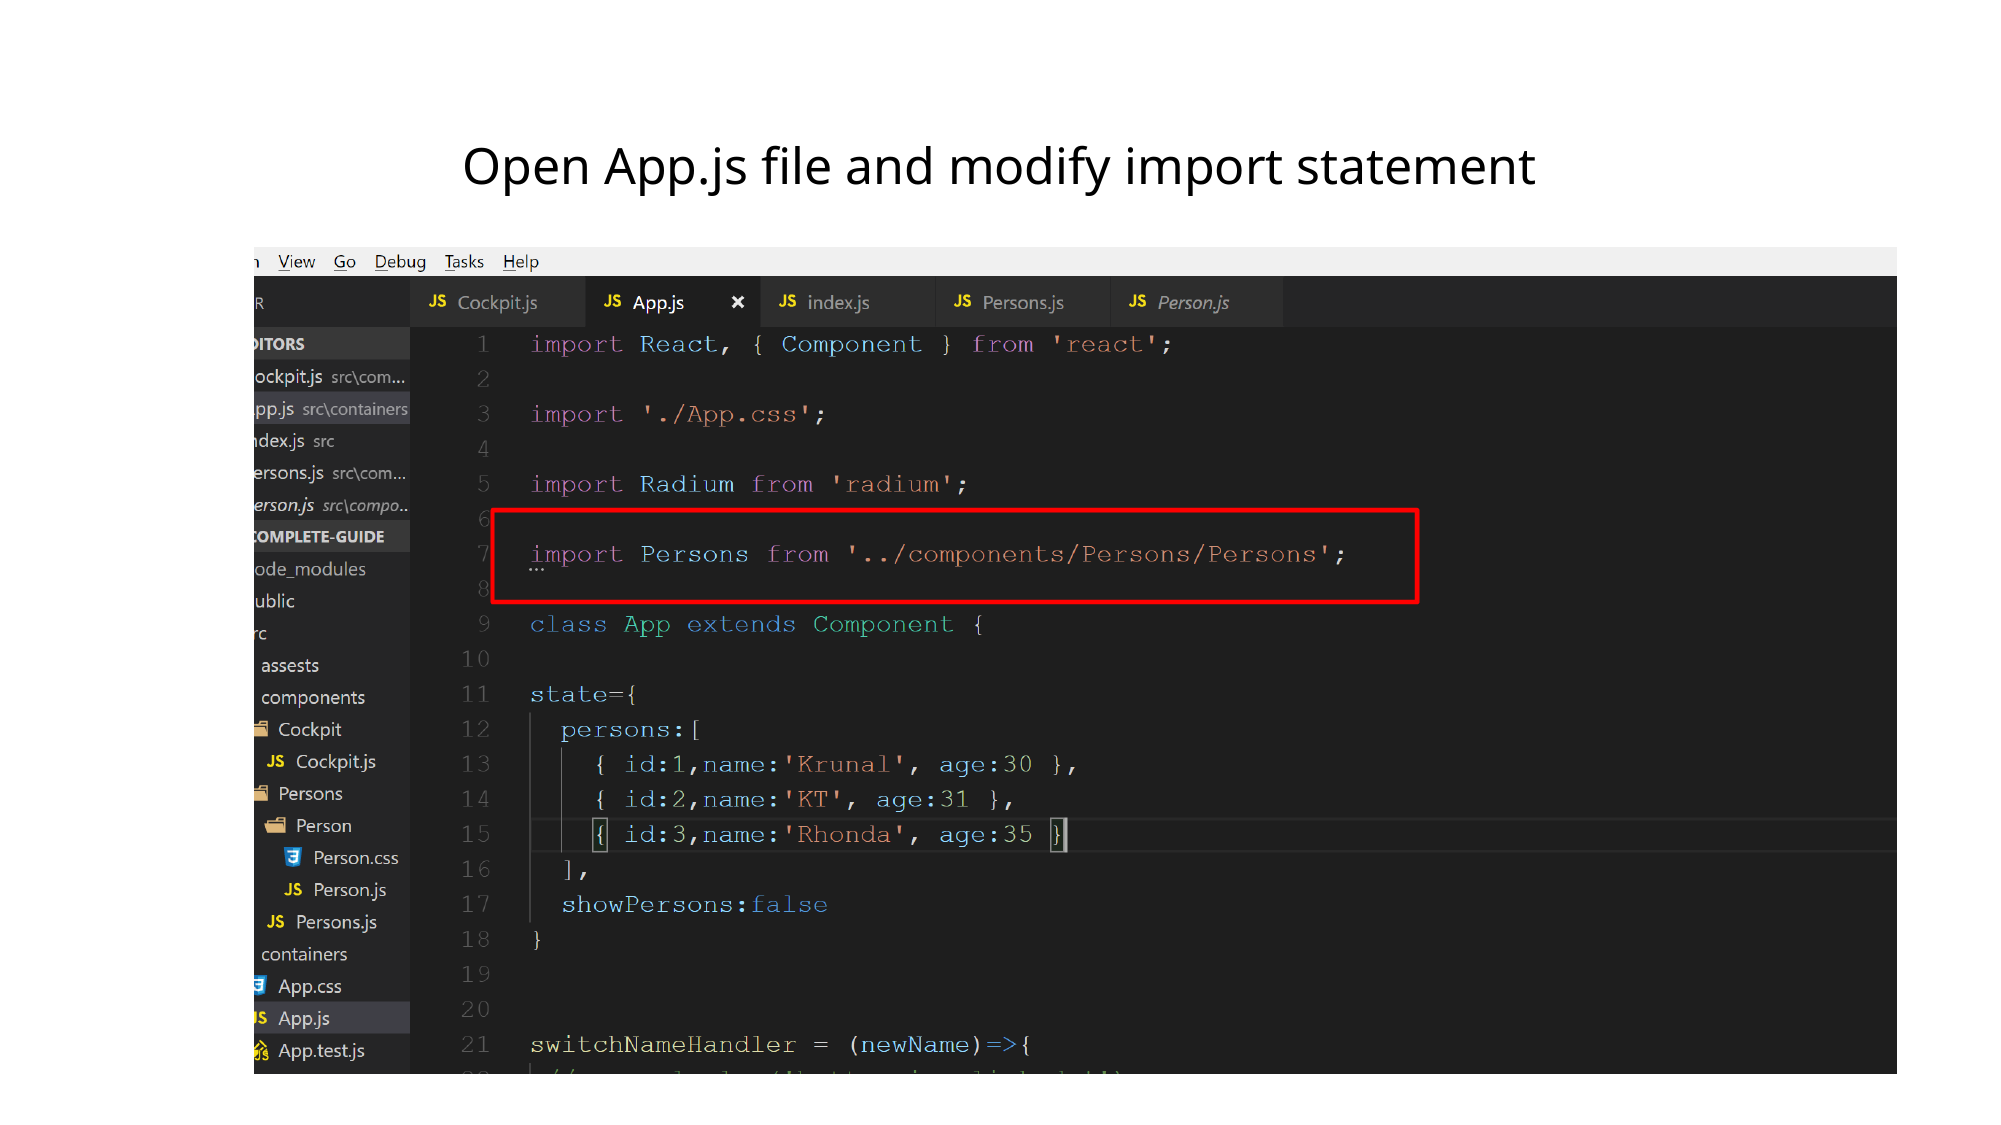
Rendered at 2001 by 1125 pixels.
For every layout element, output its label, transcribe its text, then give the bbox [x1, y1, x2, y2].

title Open App.js file and modify import statement [137, 59, 1863, 278]
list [254, 246, 1897, 1074]
